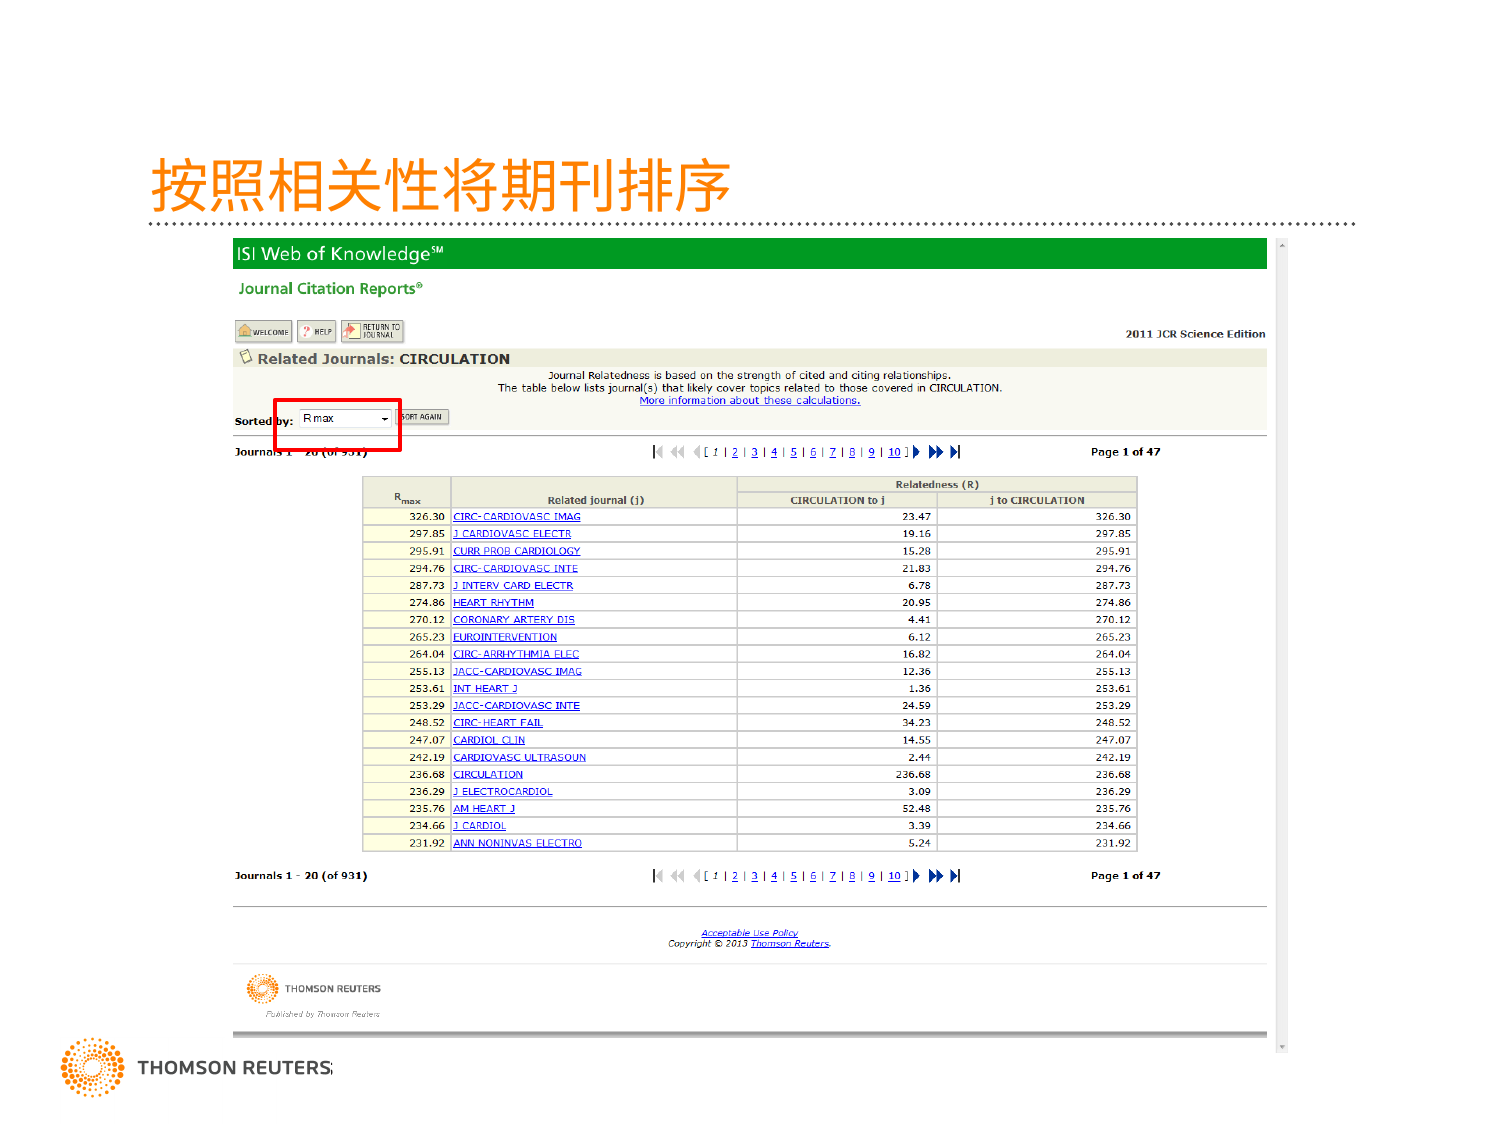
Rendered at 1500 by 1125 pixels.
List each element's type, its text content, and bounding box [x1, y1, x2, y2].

picture [60, 238, 1288, 1125]
title 按照相关性将期刊排序 [150, 83, 1360, 221]
